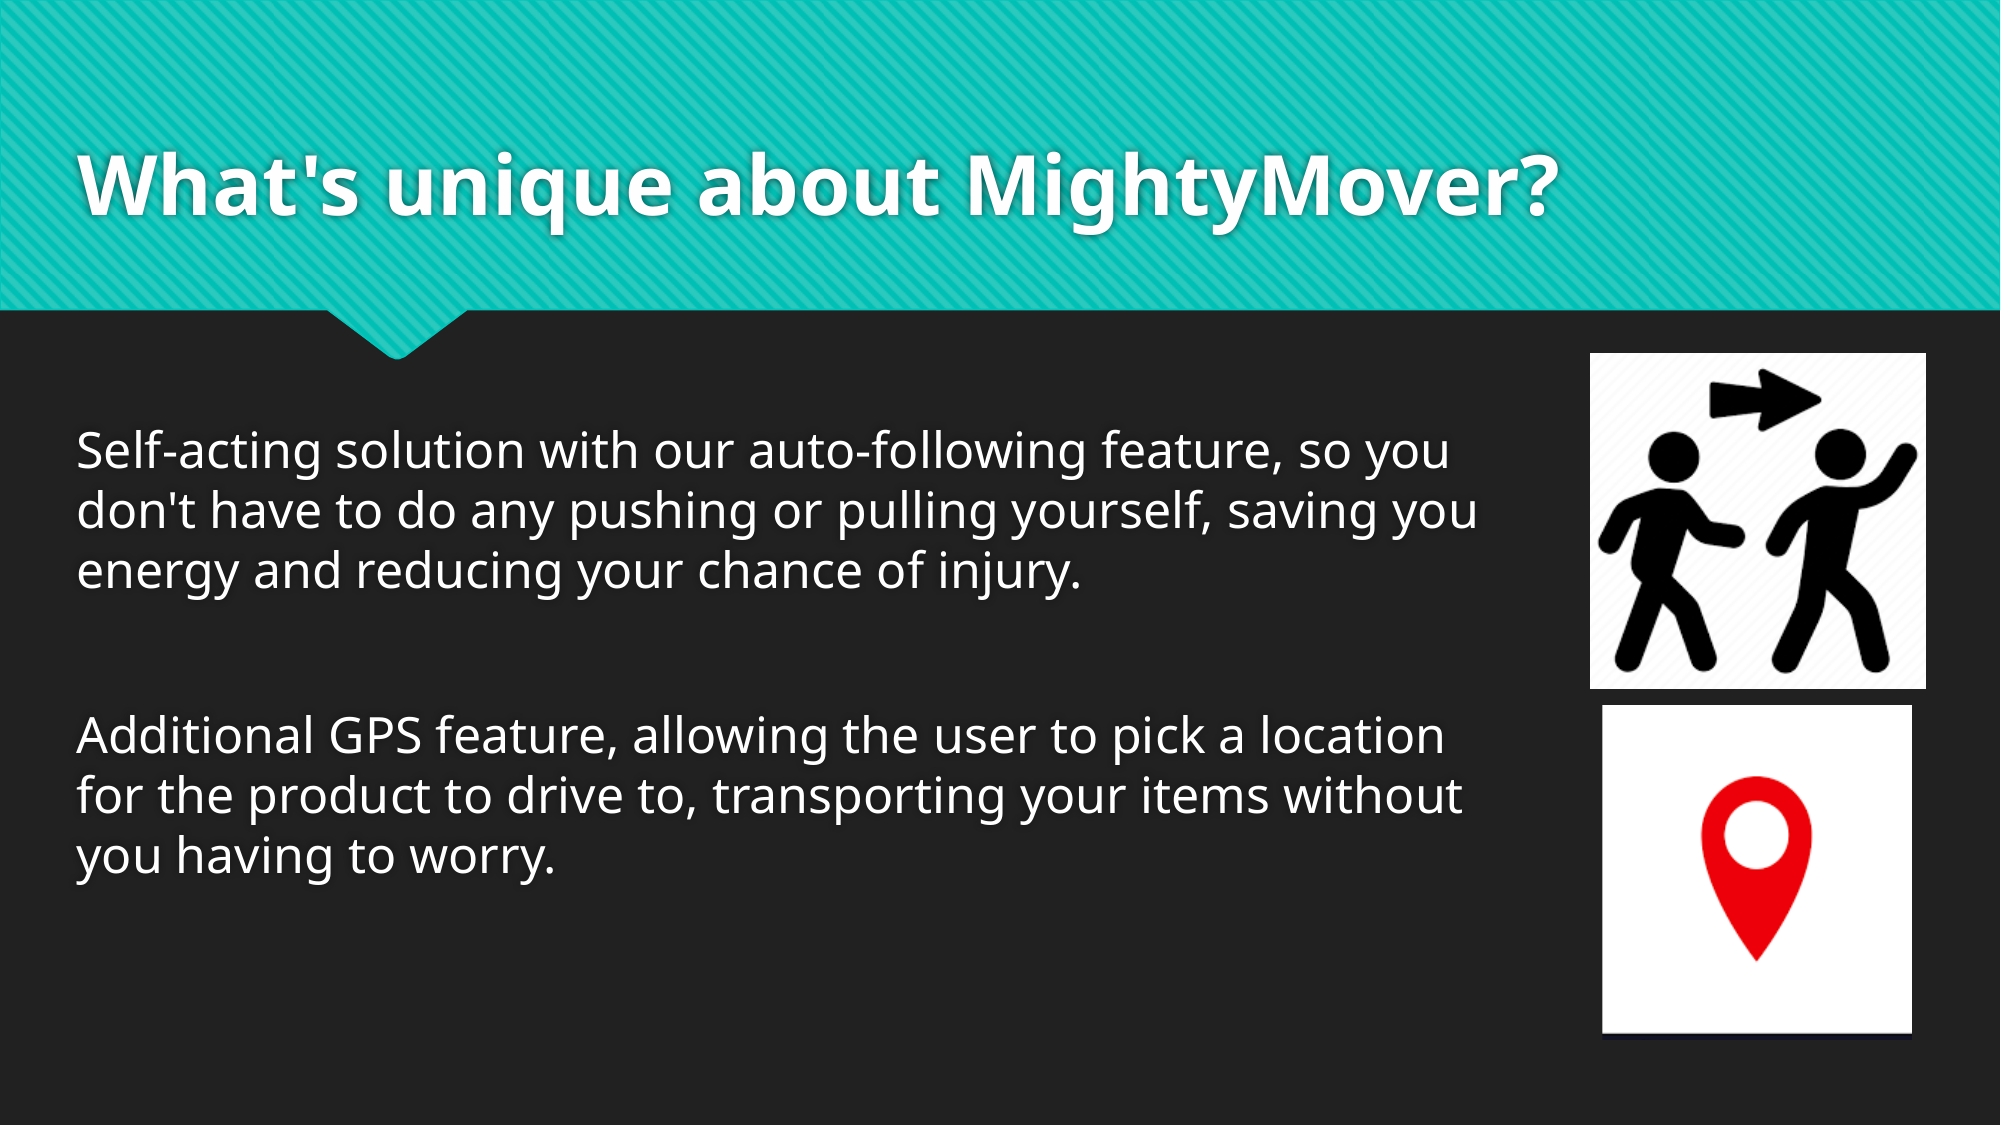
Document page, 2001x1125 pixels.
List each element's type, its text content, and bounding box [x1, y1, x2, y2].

title What's unique about MightyMover? [62, 80, 1797, 240]
picture [1602, 704, 1915, 1040]
list Self-acting solution with our auto-following feature, so you don't have to do any pushing or pulling yourself, saving you energy and reducing your chance of injury. Additional GPS feature, allowing the user to pick a location for the product to drive to, transporting your items without you having to worry. [61, 411, 1538, 1041]
picture [1590, 353, 1926, 689]
